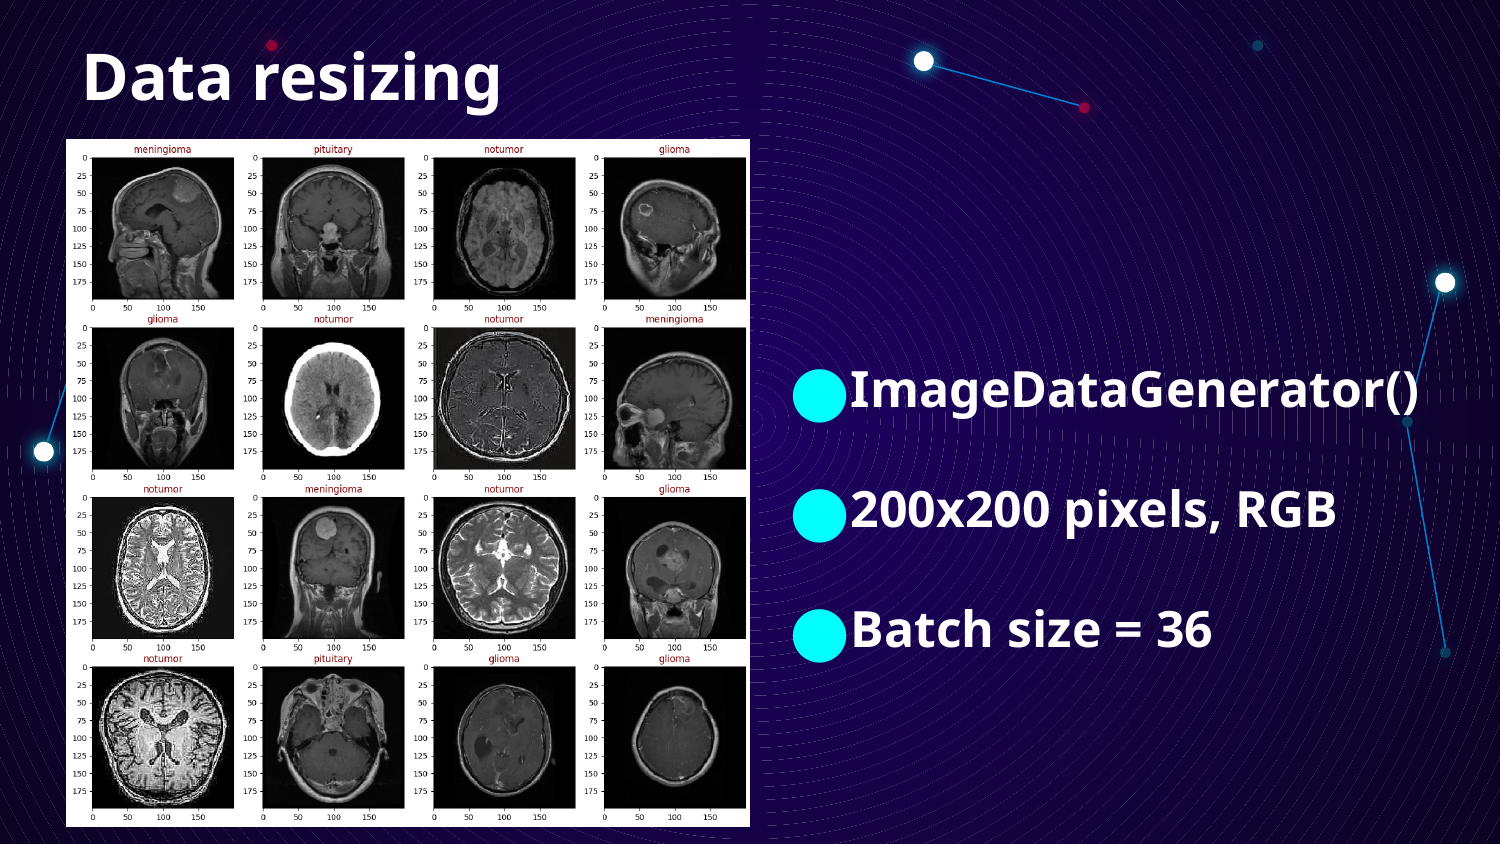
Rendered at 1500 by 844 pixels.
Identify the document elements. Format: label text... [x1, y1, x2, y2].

text_box ImageDataGenerator() 200x200 pixels, RGB Batch size = 36 [755, 282, 1473, 430]
picture [65, 139, 751, 827]
text_box Data resizing [66, 28, 1330, 122]
